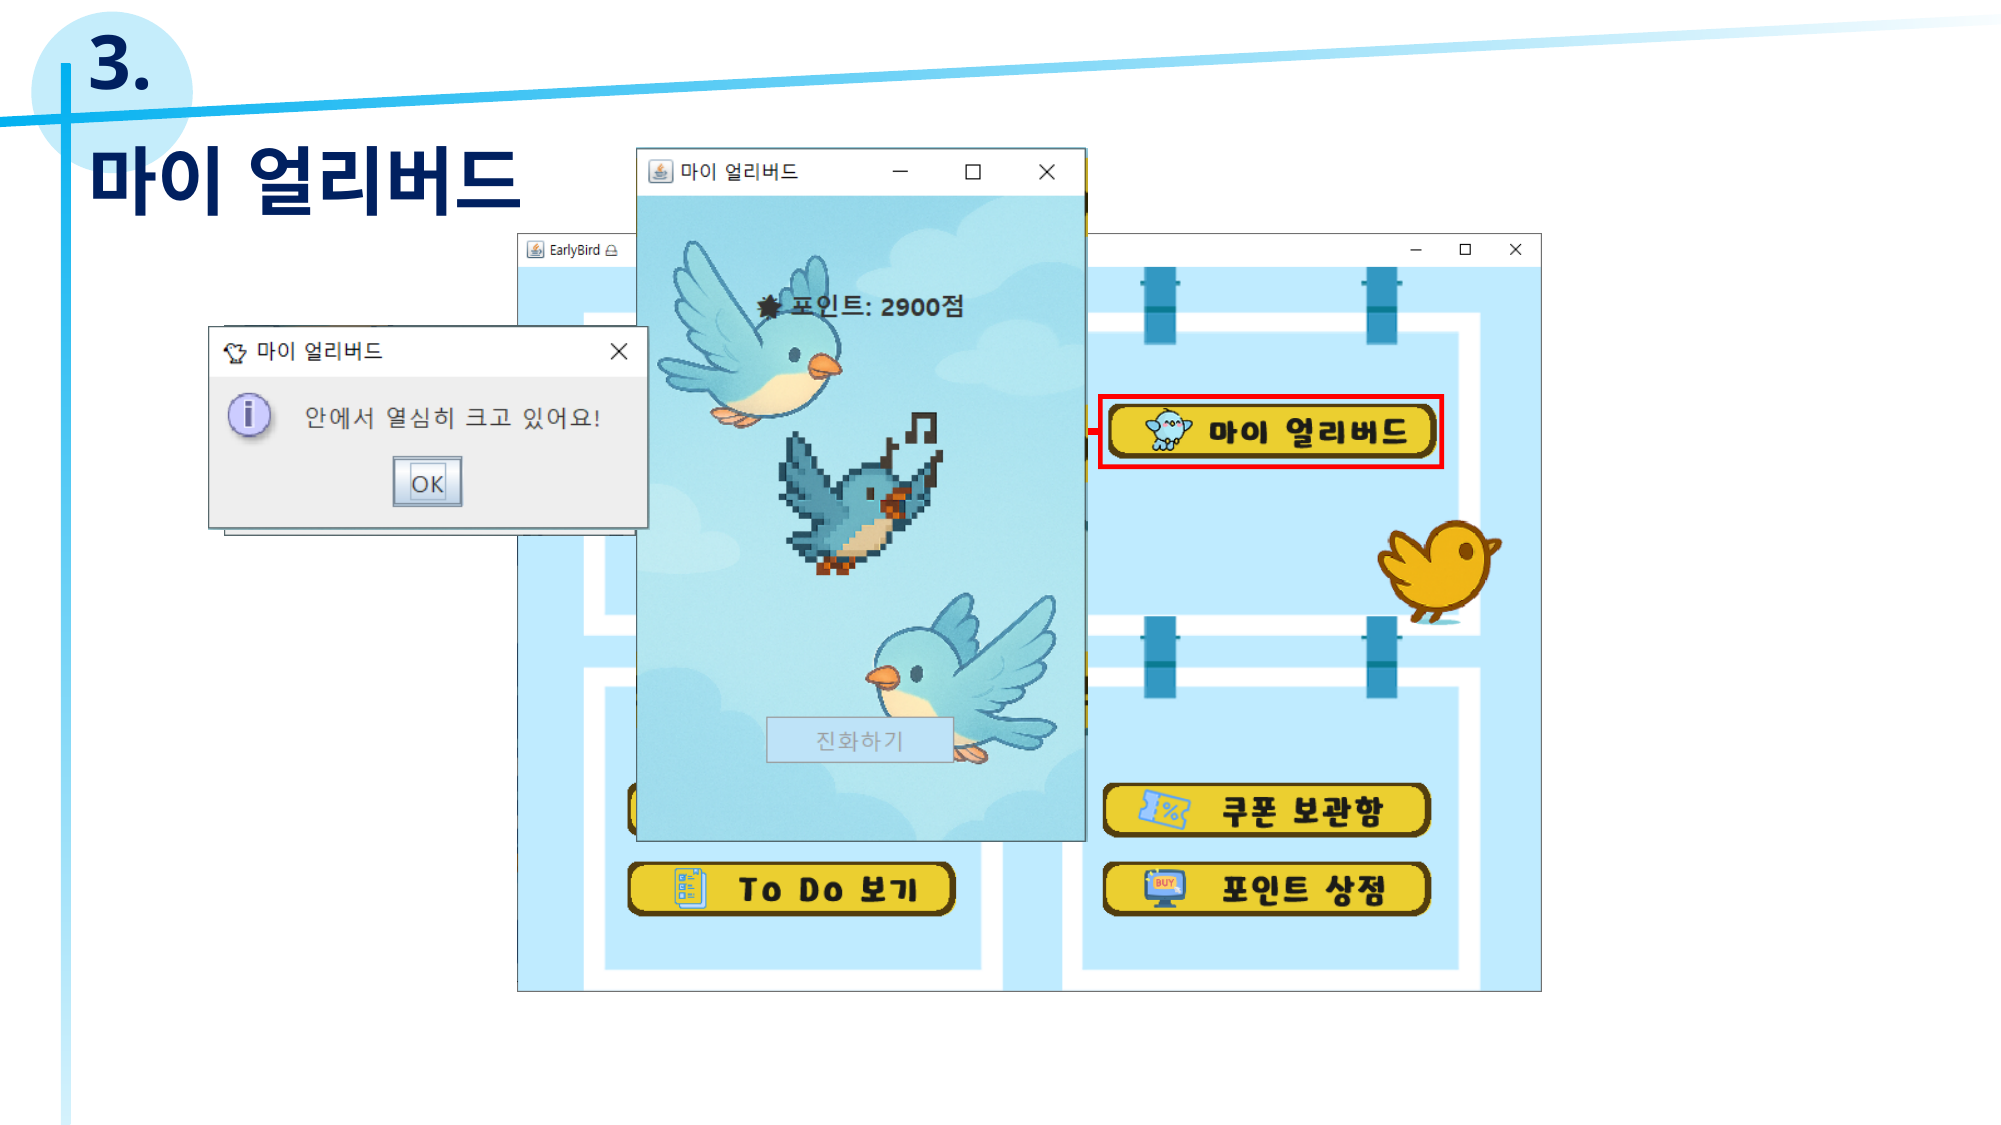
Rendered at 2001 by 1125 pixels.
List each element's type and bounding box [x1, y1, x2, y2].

picture [208, 147, 1087, 842]
text_box [1088, 148, 1100, 839]
text_box [0, 6, 2000, 1125]
text_box [223, 530, 636, 842]
text_box [223, 148, 636, 326]
